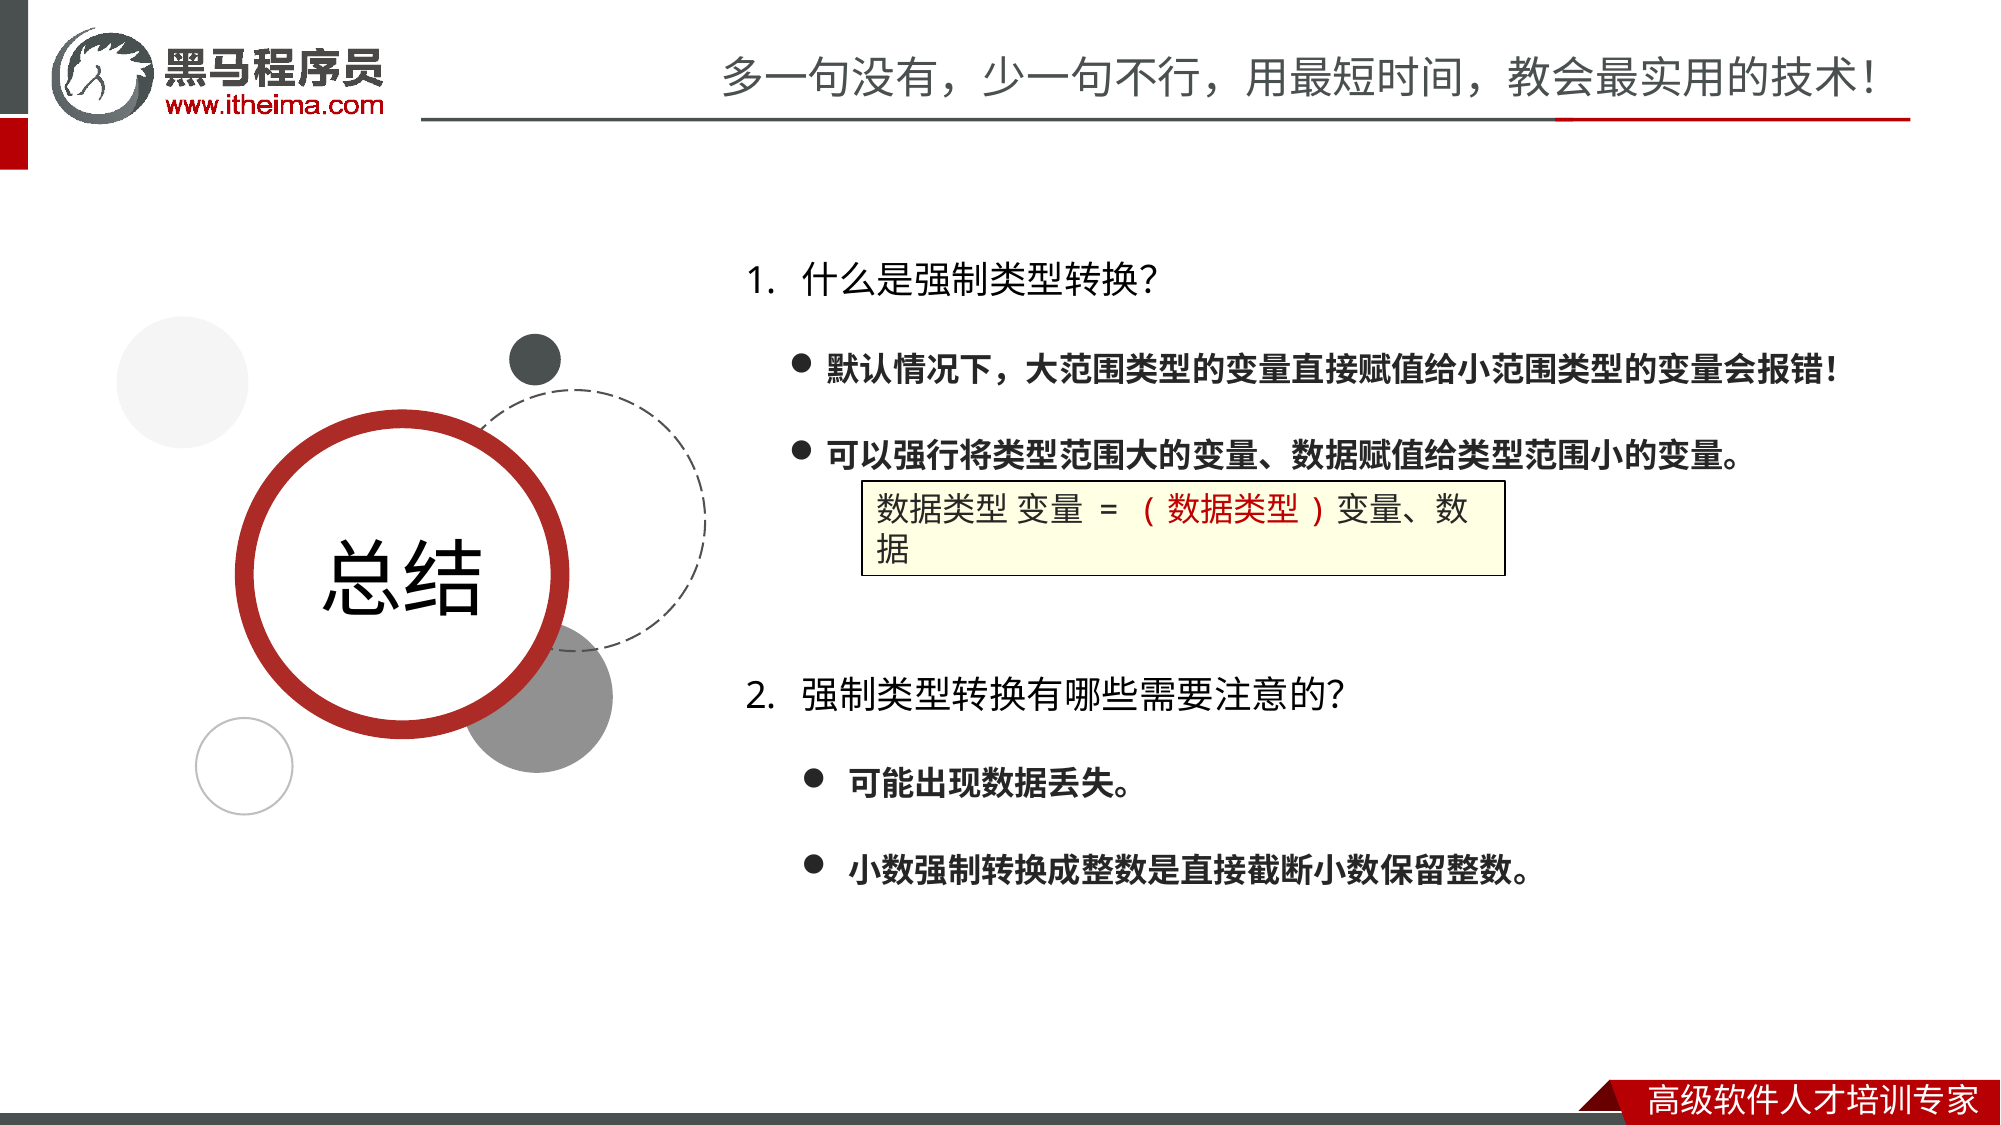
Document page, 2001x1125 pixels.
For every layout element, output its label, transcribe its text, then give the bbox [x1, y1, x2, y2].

picture [50, 26, 384, 125]
text_box 数据类型 变量 = (数据类型)变量、数据 [861, 481, 1506, 576]
list 什么是强制类型转换？ 默认情况下，大范围类型的变量直接赋值给小范围类型的变量会报错！ 可以强行将类型范围大的变量、数据赋值给类型范围小的变量。 强制类型转换有哪些需要注意的？ 可能出现数据丢失。 小数强制转换成整数是直接截断小数保留整数。 [730, 180, 1988, 921]
